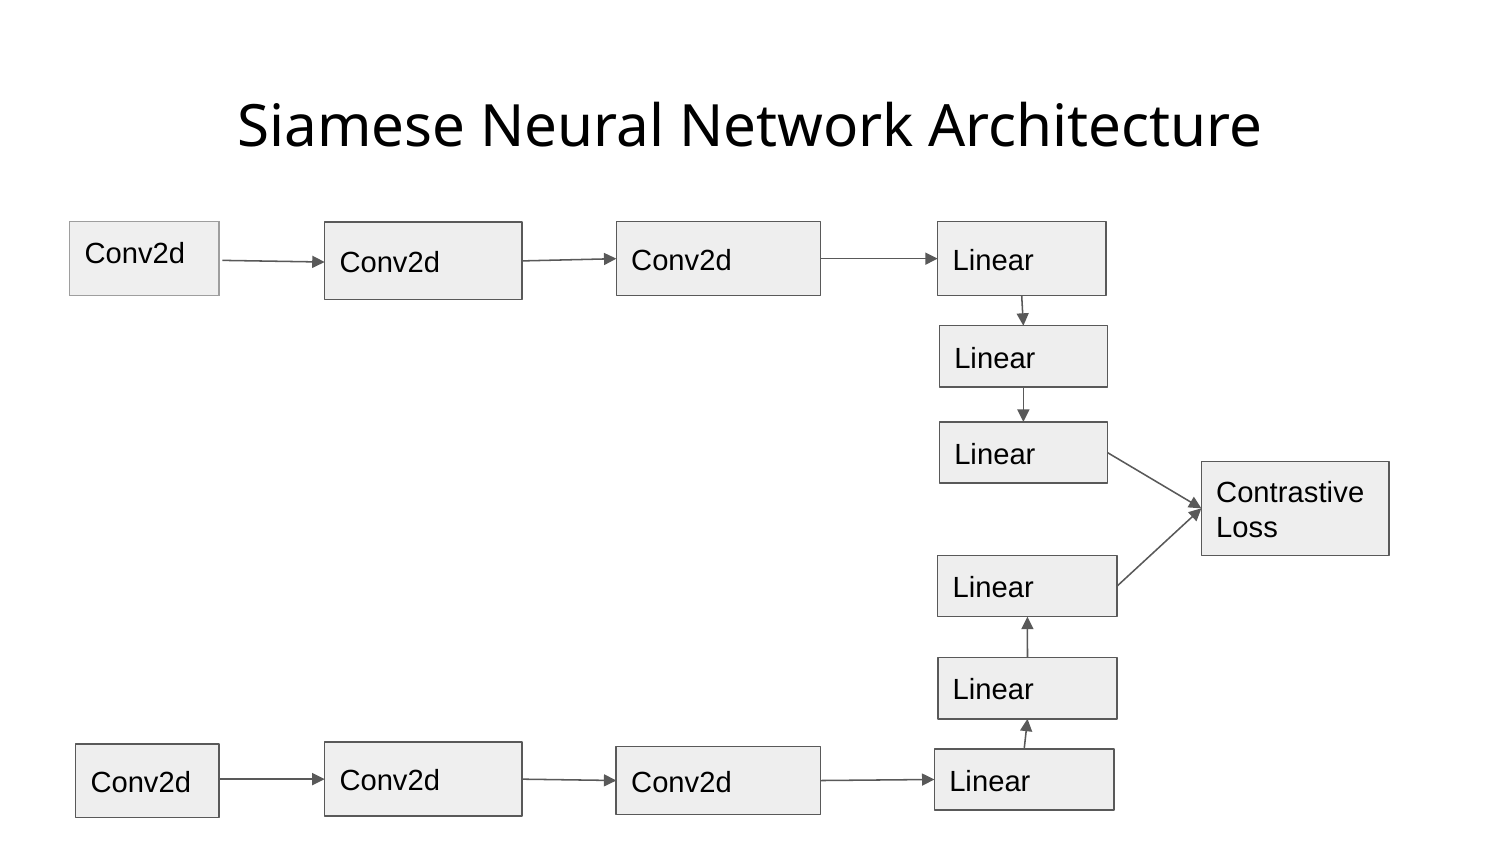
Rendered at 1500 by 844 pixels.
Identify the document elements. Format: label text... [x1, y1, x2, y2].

text_box Conv2d [324, 742, 523, 817]
table_header Conv2d [70, 222, 218, 295]
text_box Conv2d [616, 221, 821, 296]
title Siamese Neural Network Architecture [51, 72, 1449, 167]
text_box Linear [934, 748, 1114, 811]
text_box Linear [937, 657, 1118, 719]
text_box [1023, 718, 1028, 750]
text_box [522, 258, 617, 262]
text_box Linear [939, 325, 1108, 387]
text_box Linear [939, 421, 1108, 484]
text_box Conv2d [75, 743, 219, 818]
text_box Contrastive Loss [1206, 461, 1390, 556]
text_box Linear [937, 221, 1106, 296]
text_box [1116, 516, 1202, 587]
text_box Conv2d [324, 222, 523, 300]
text_box Conv2d [616, 746, 821, 815]
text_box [1107, 452, 1202, 509]
text_box Linear [937, 555, 1118, 617]
